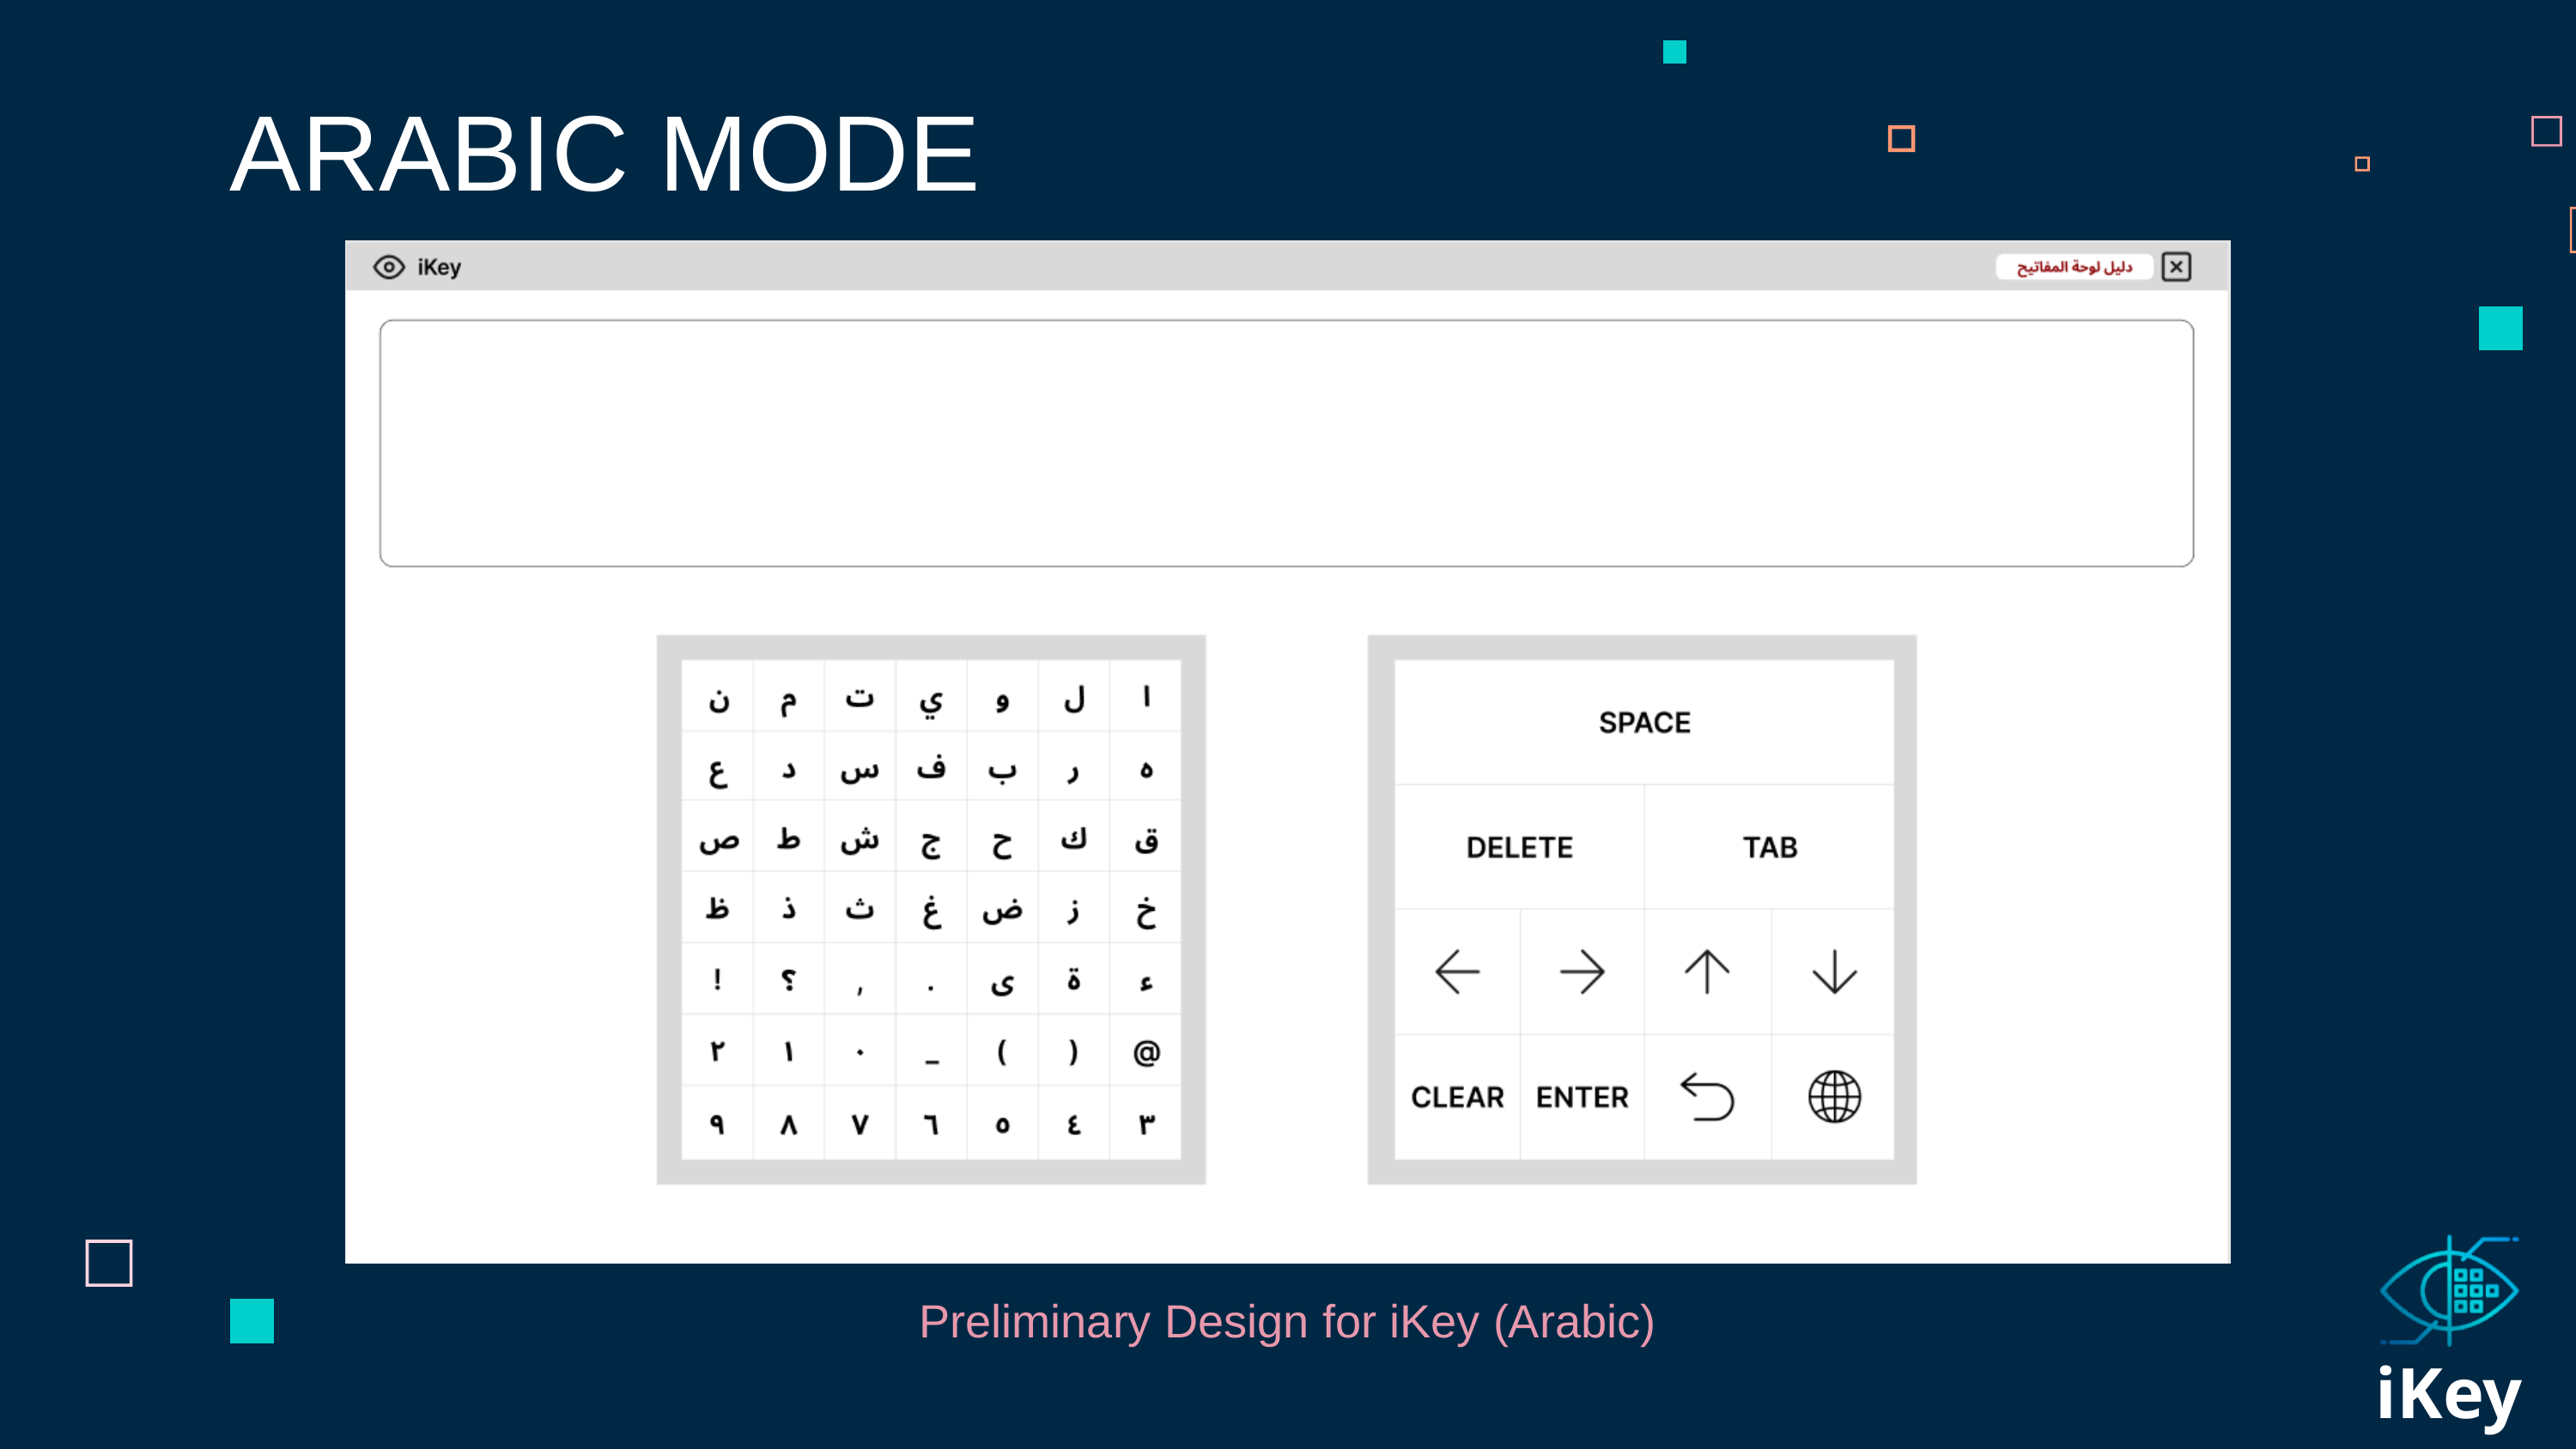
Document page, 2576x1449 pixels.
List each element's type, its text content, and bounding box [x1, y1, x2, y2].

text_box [2354, 156, 2370, 172]
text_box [2530, 115, 2562, 147]
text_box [85, 1239, 133, 1288]
text_box iKey [2148, 1348, 2576, 1433]
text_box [2478, 306, 2523, 351]
text_box [2378, 1219, 2521, 1348]
text_box ARABIC MODE [229, 83, 1863, 213]
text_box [2154, 267, 2202, 315]
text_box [2569, 206, 2576, 254]
text_box [345, 240, 2232, 1264]
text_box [1887, 124, 1916, 153]
text_box Preliminary Design for iKey (Arabic) [775, 1290, 1801, 1347]
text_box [229, 1299, 275, 1343]
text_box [1663, 39, 1687, 64]
